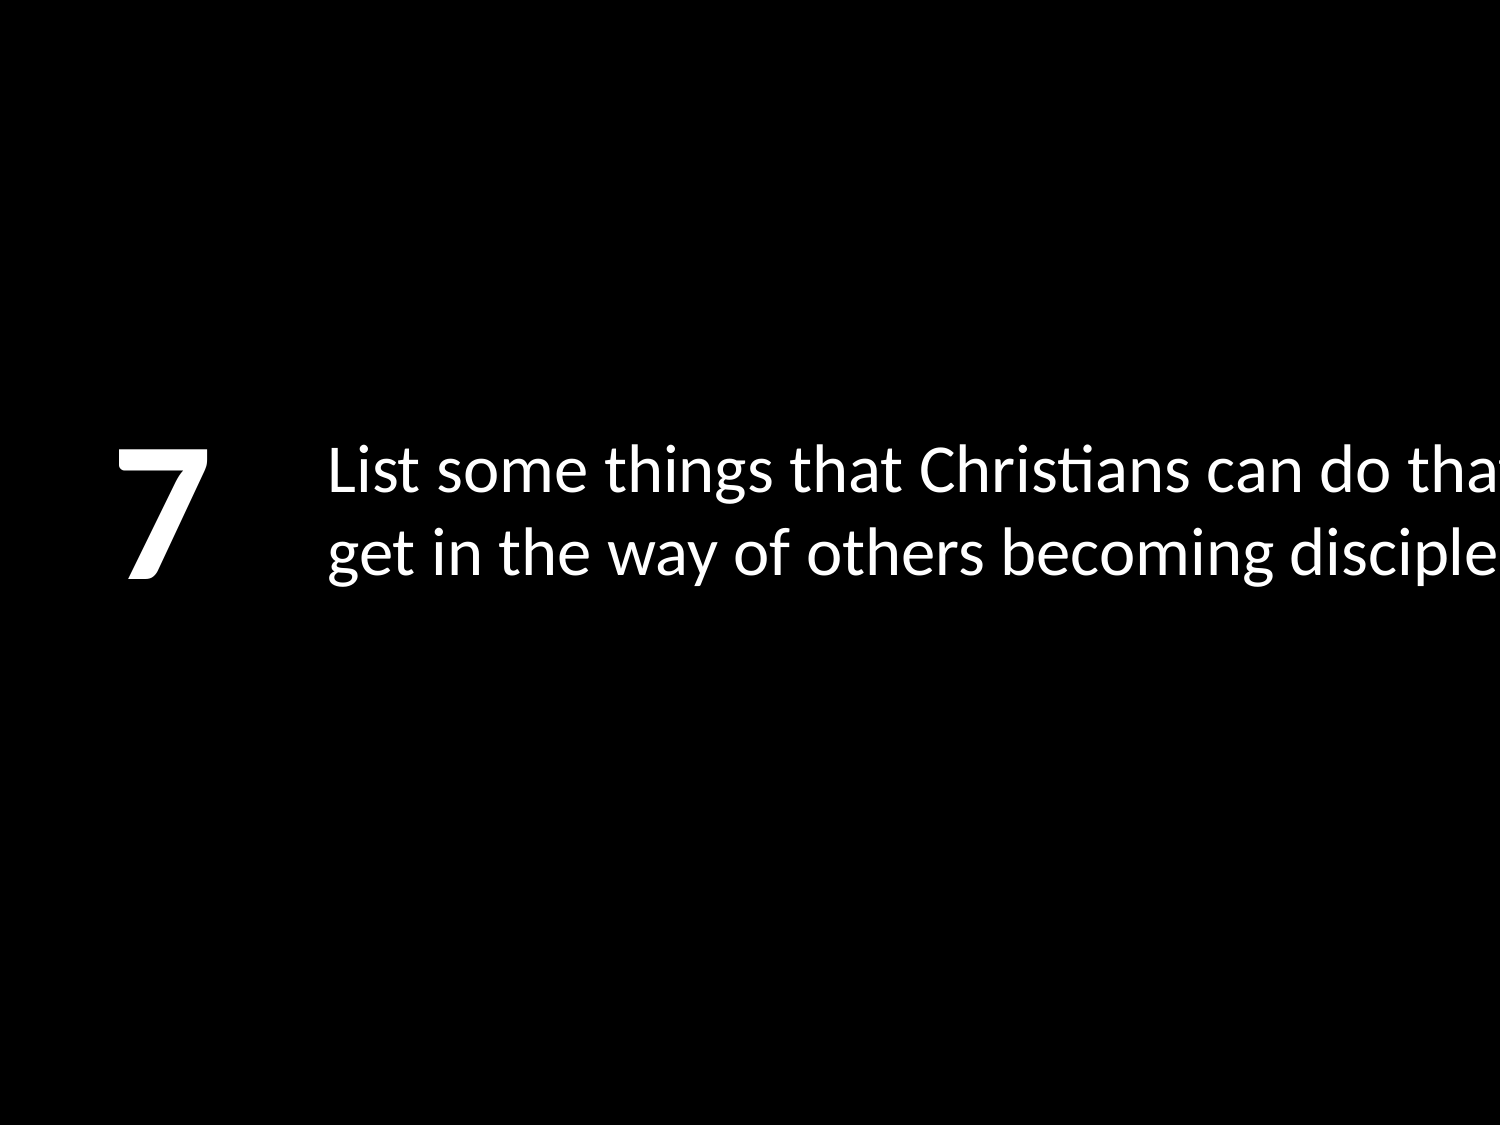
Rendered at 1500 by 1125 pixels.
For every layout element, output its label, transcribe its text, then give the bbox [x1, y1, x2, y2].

title List some things that Christians can do that get in the way of others becoming disciples? [312, 412, 1500, 600]
list 7 [0, 262, 213, 738]
